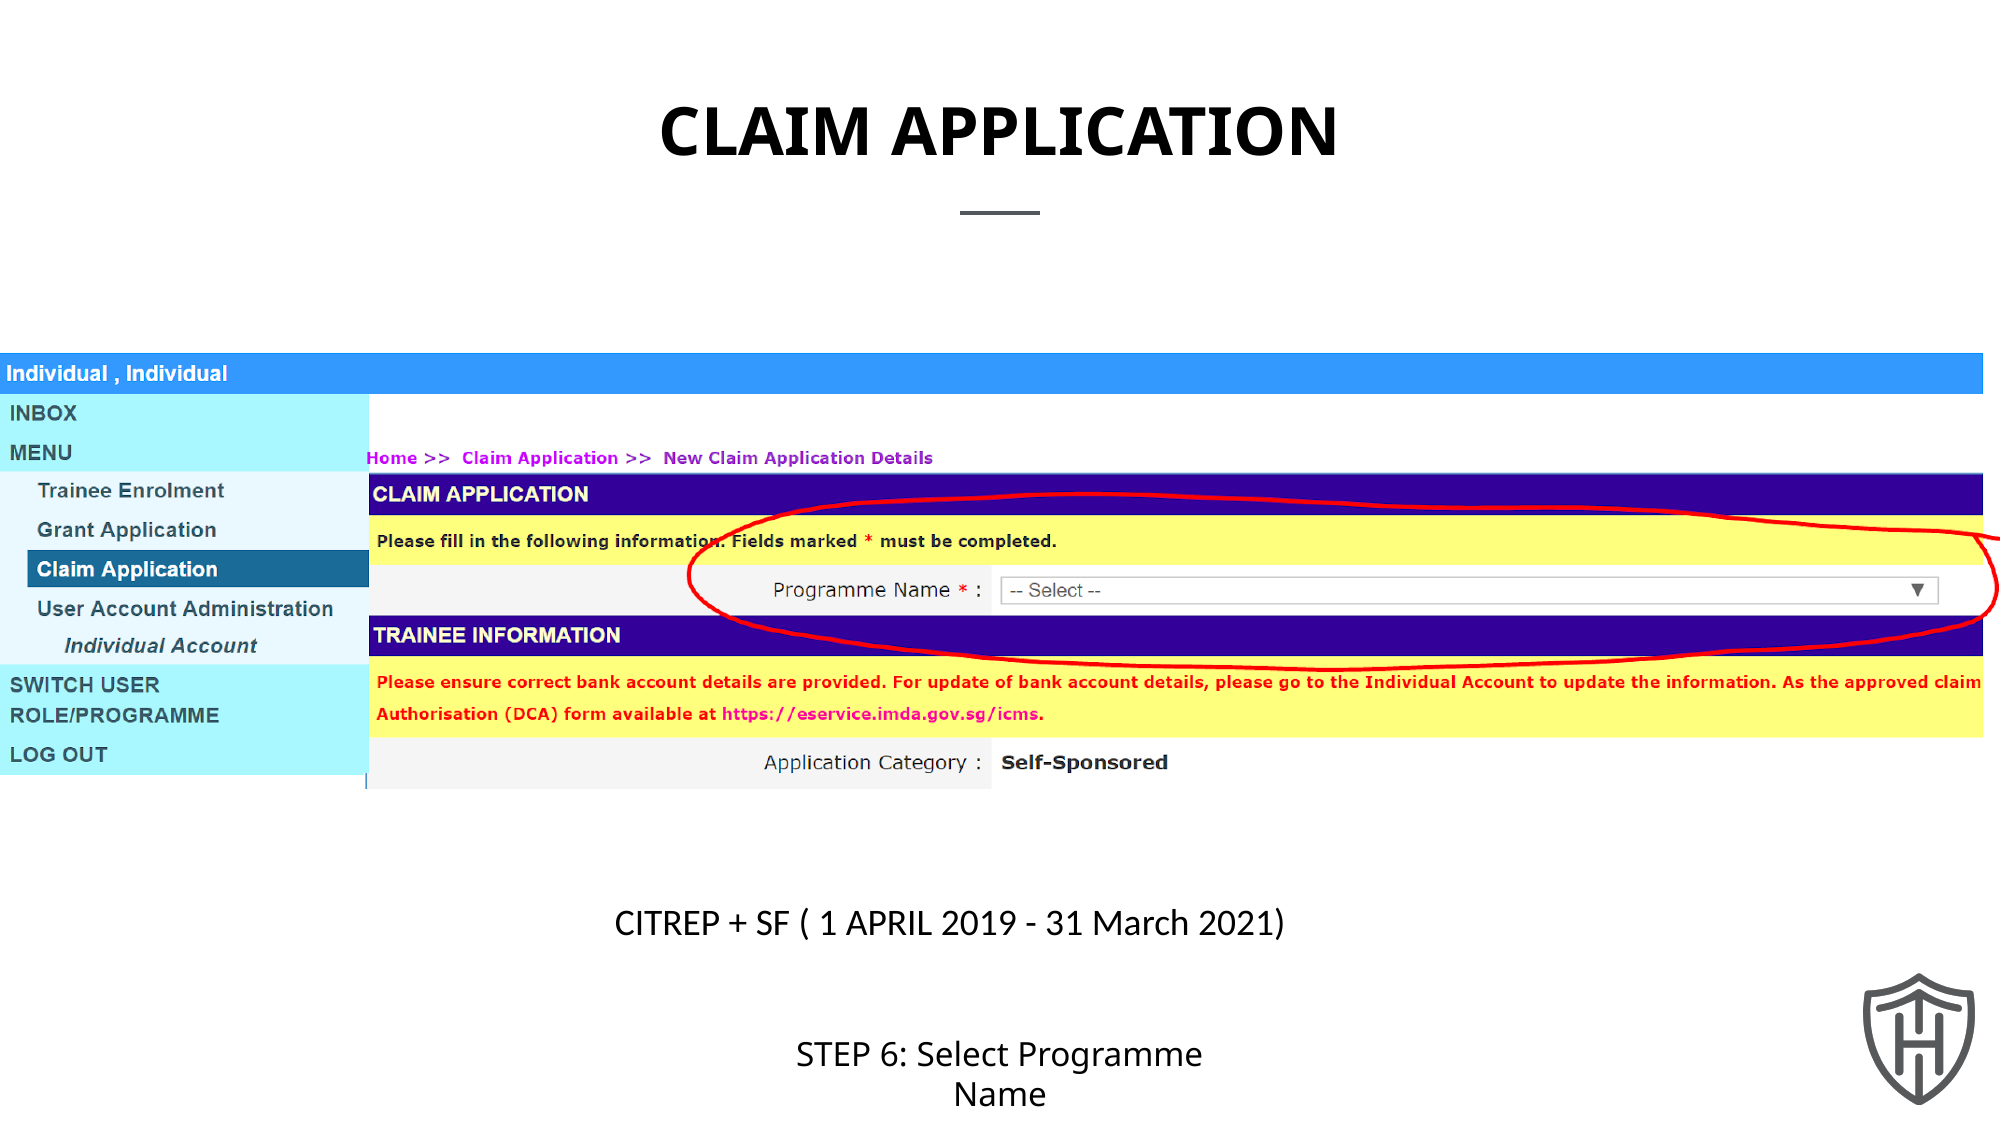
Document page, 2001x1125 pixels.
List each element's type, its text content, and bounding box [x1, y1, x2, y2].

picture [0, 335, 2000, 790]
picture [1863, 972, 1975, 1105]
text_box STEP 6: Select Programme Name [742, 1025, 1258, 1121]
text_box CLAIM APPLICATION [623, 85, 1377, 174]
text_box CITREP + SF ( 1 APRIL 2019 - 31 March 2021) [599, 890, 1310, 951]
